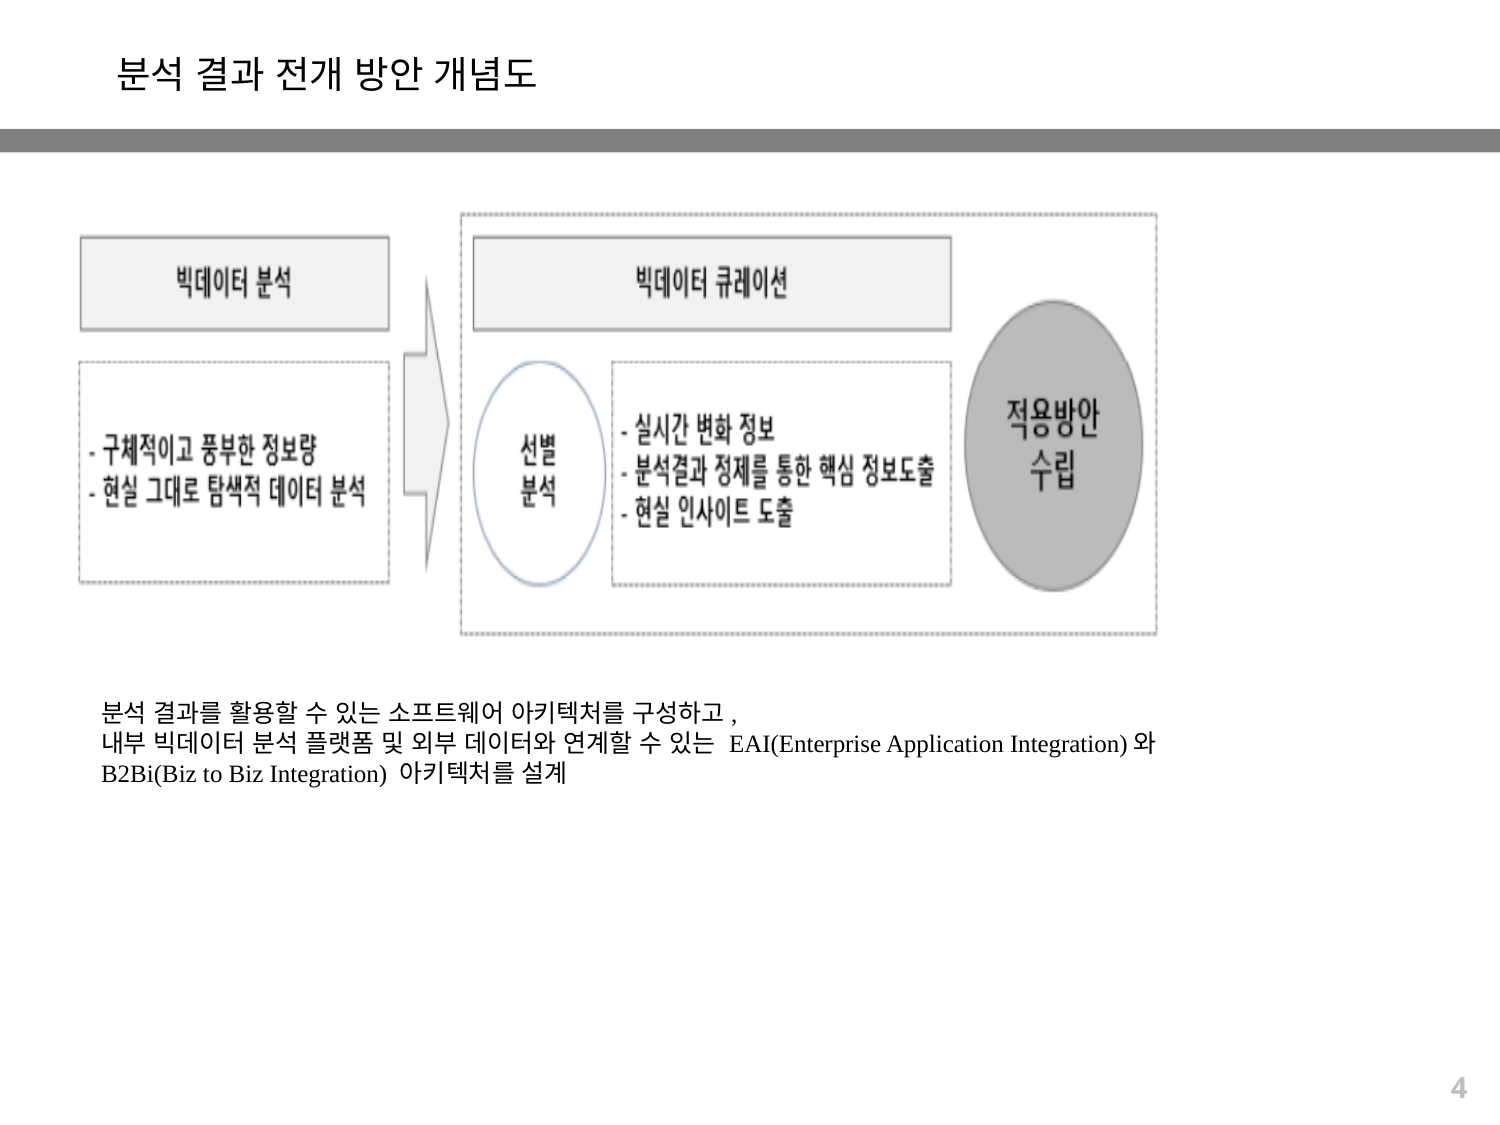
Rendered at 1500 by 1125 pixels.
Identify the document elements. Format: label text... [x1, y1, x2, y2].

text_box [0, 128, 1500, 153]
text_box [22, 46, 1195, 129]
picture [64, 184, 1200, 659]
text_box 분석 결과 전개 방안 개념도 [101, 43, 553, 104]
text_box 4 [1246, 1061, 1483, 1112]
text_box 분석 결과를 활용할 수 있는 소프트웨어 아키텍처를 구성하고, 내부 빅데이터 분석 플랫폼 및 외부 데이터와 연계할 수 있는 EAI(Enterprise Application Integration)와 B2Bi(Biz to Biz Integration) 아키텍처를 설계 [86, 690, 1221, 795]
